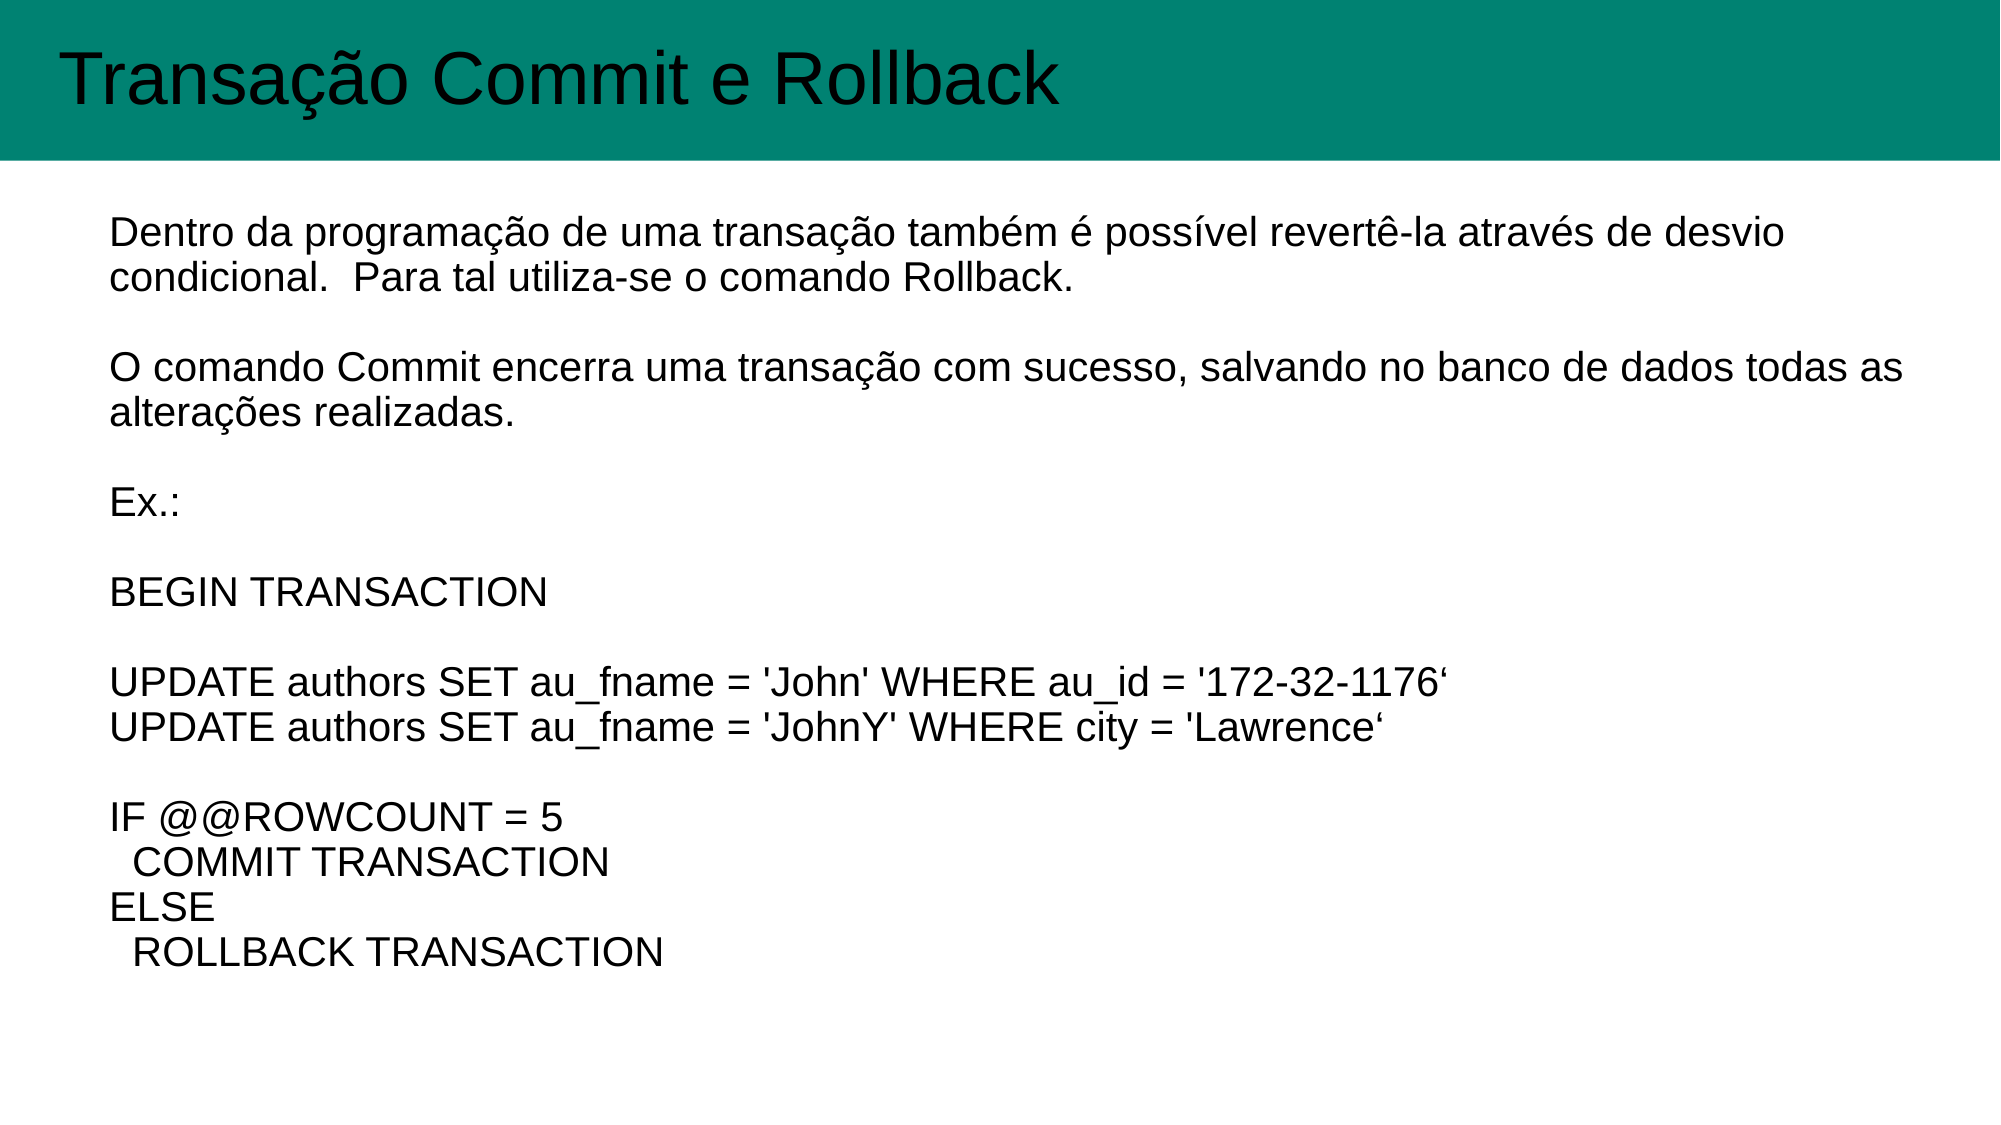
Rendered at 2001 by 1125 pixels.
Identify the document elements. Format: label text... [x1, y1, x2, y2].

list Dentro da programação de uma transação também é possível revertê-la através de desvio condicional. Para tal utiliza-se o comando Rollback. O comando Commit encerra uma transação com sucesso, salvando no banco de dados todas as alterações realizadas. Ex.: BEGIN TRANSACTION UPDATE authors SET au_fname = 'John' WHERE au_id = '172-32-1176‘ UPDATE authors SET au_fname = 'JohnY' WHERE city = 'Lawrence‘ IF @@ROWCOUNT = 5 COMMIT TRANSACTION ELSE ROLLBACK TRANSACTION [44, 195, 1956, 533]
text_box Transação Commit e Rollback [0, 0, 2000, 161]
